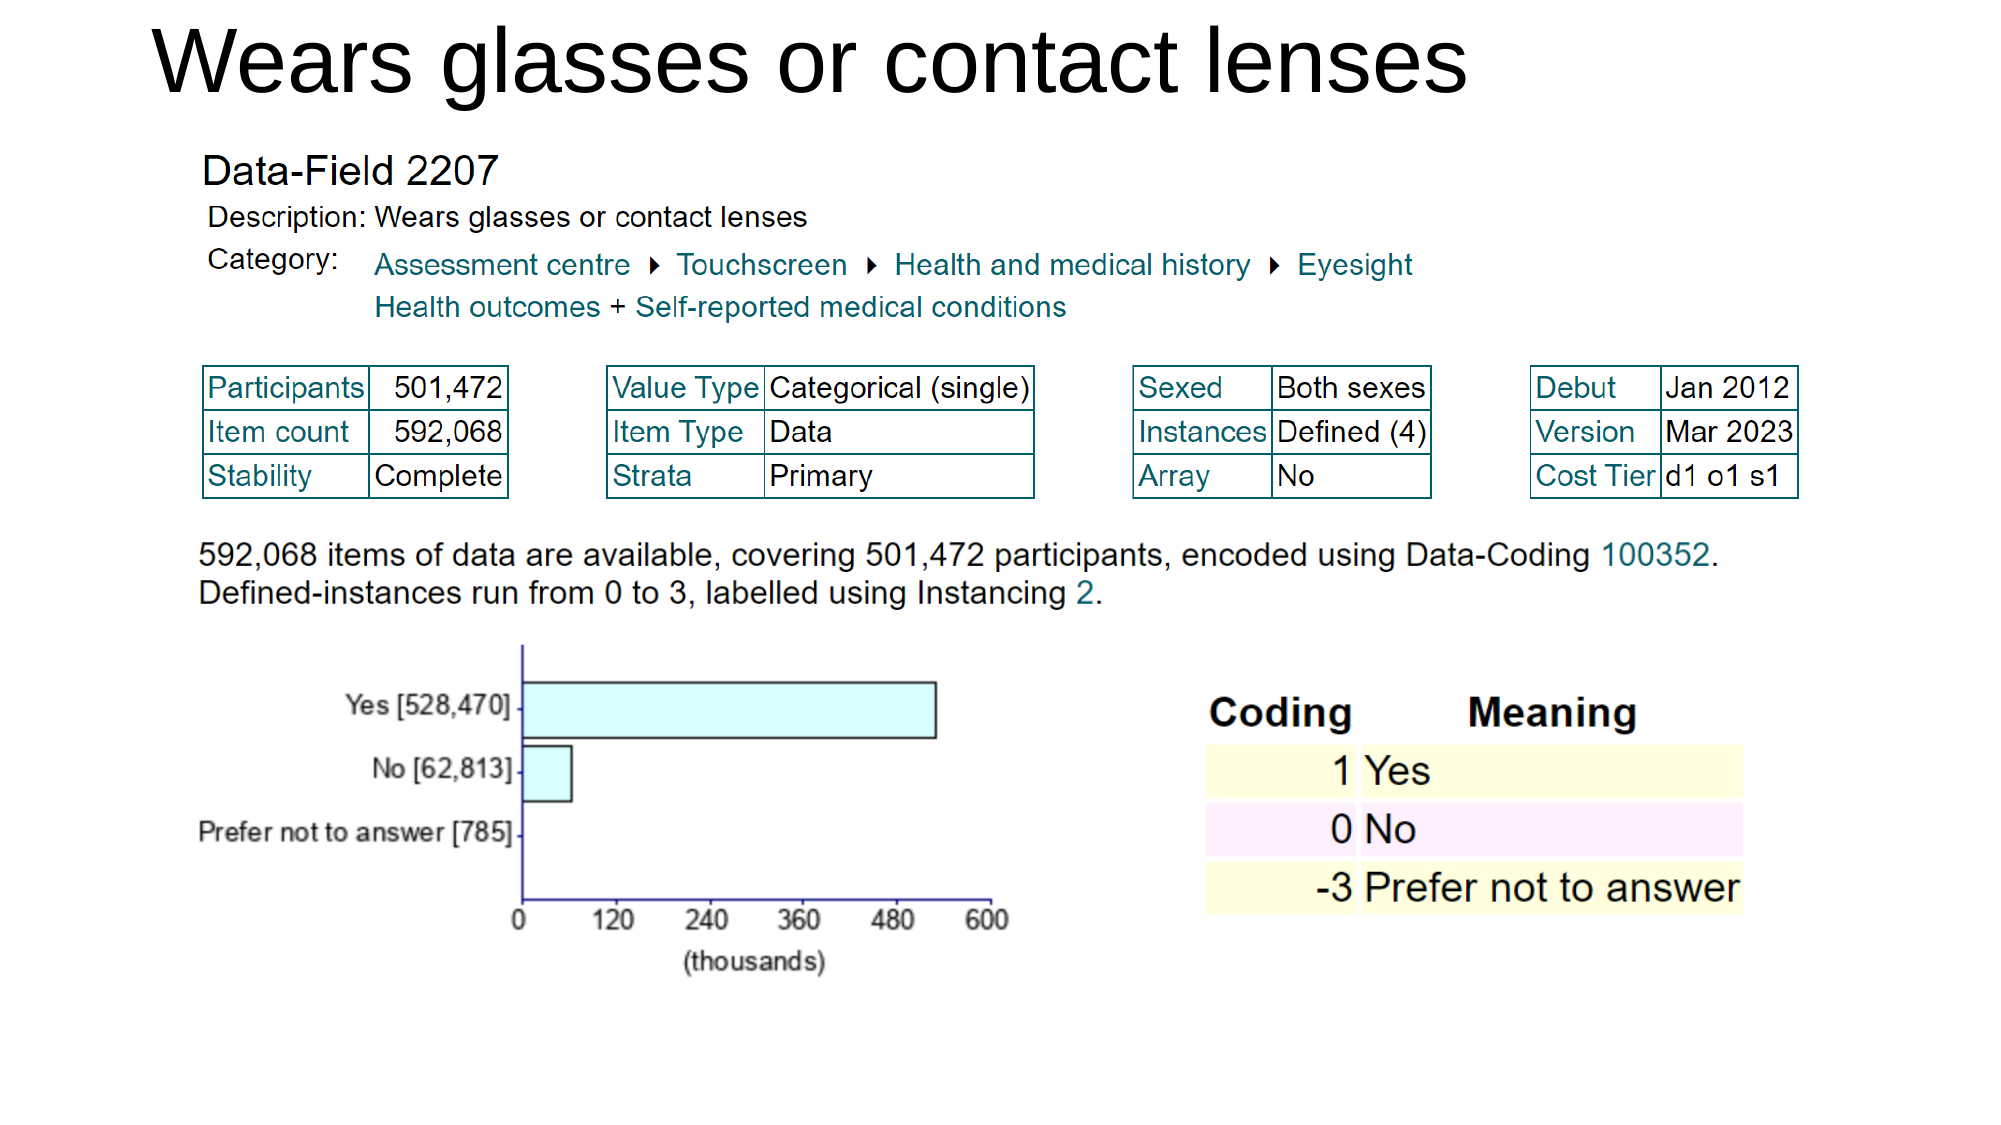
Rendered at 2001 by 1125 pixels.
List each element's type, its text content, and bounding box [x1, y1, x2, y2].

picture [190, 528, 1773, 996]
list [190, 146, 1810, 509]
title Wears glasses or contact lenses [136, 0, 1487, 127]
